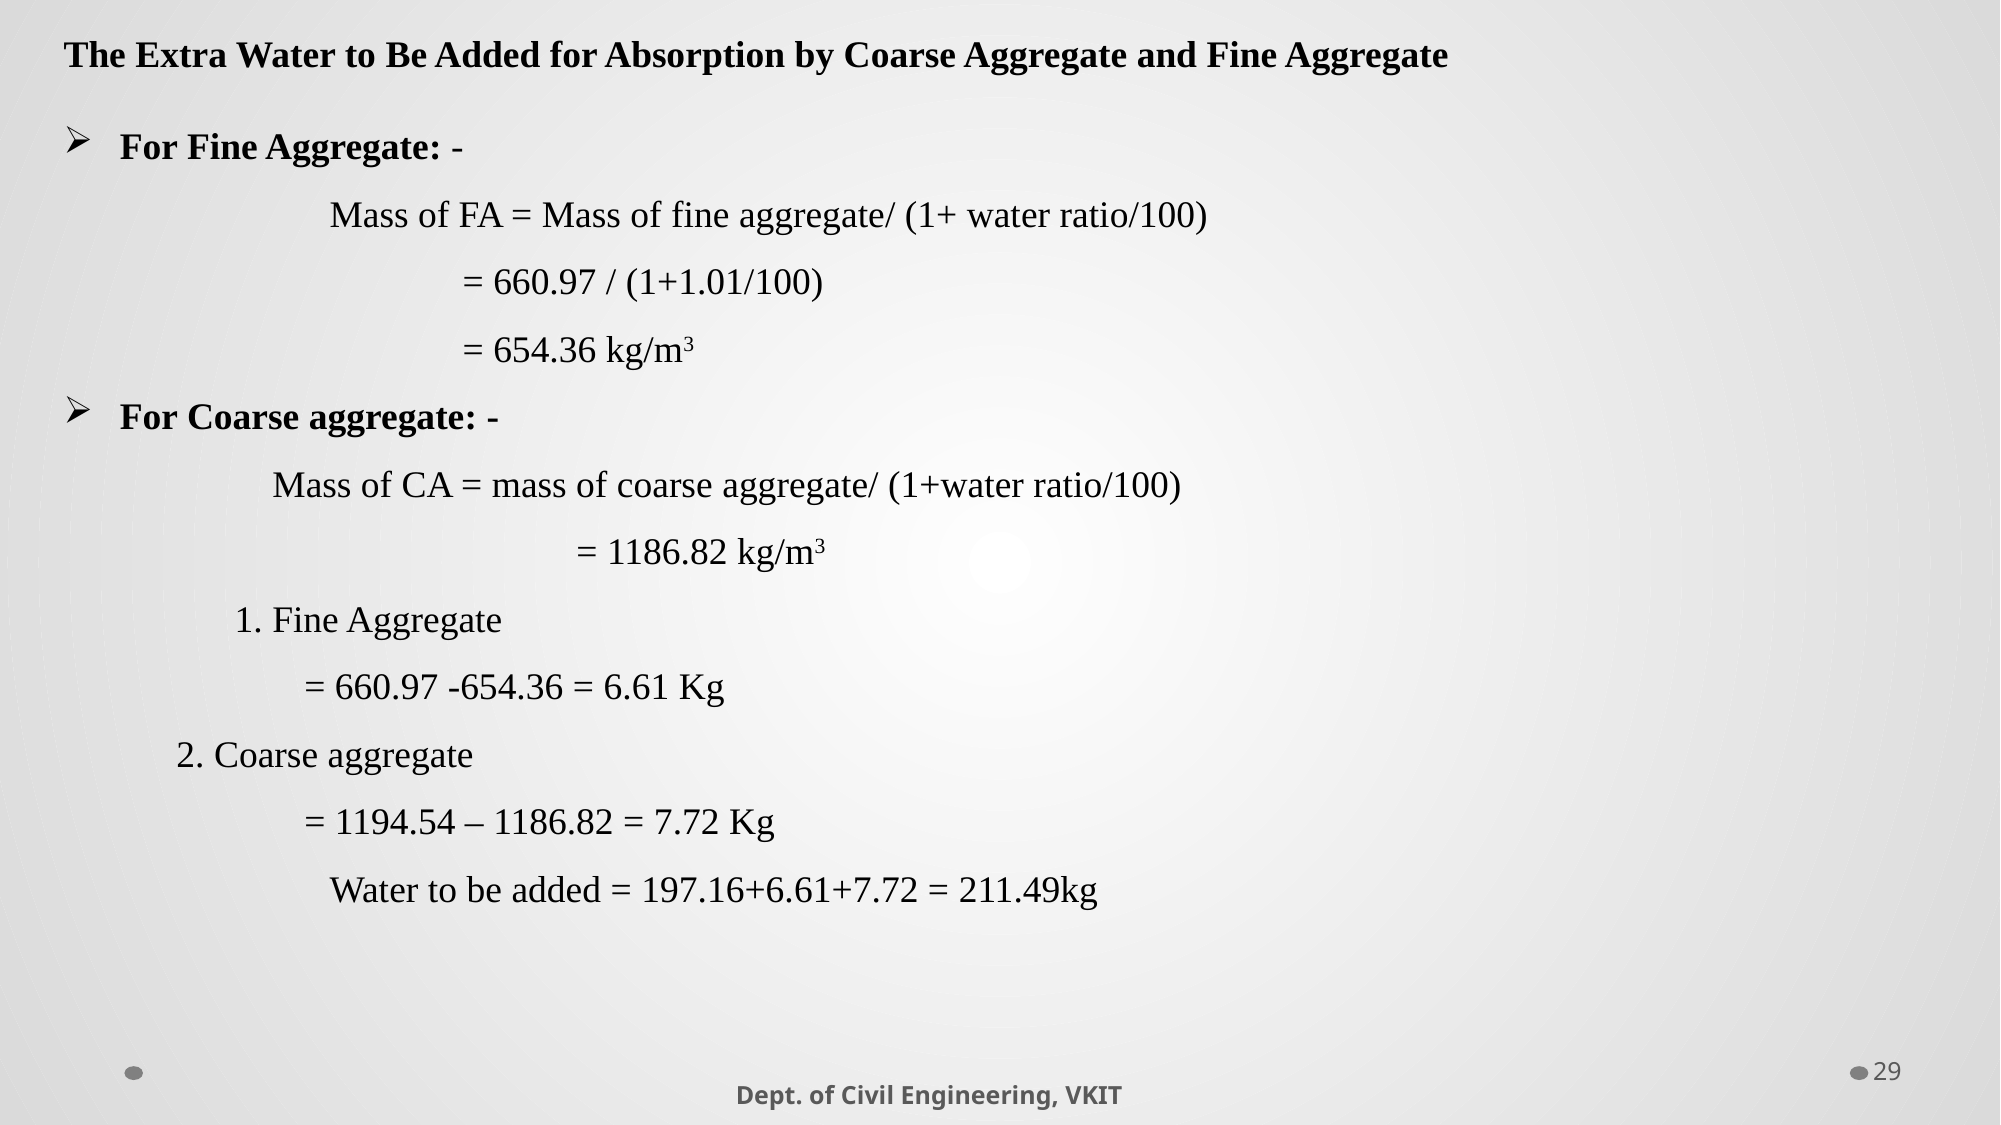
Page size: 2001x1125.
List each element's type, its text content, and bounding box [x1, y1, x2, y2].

slide_number 29 [1868, 1042, 1992, 1103]
footer Dept. of Civil Engineering, VKIT [728, 1065, 1352, 1125]
text_box The Extra Water to Be Added for Absorption by Coarse Aggregate and Fine Aggregate For Fine Aggregate: - Mass of FA = Mass of fine aggregate/ (1+ water ratio/100) = 660.97 / (1+1.01/100) = 654.36 kg/m3 For Coarse aggregate: - Mass of CA = mass of coarse aggregate/ (1+water ratio/100) = 1186.82 kg/m3 1. Fine Aggregate = 660.97 -654.36 = 6.61 Kg 2. Coarse aggregate = 1194.54 – 1186.82 = 7.72 Kg Water to be added = 197.16+6.61+7.72 = 211.49kg [48, 0, 1952, 1010]
